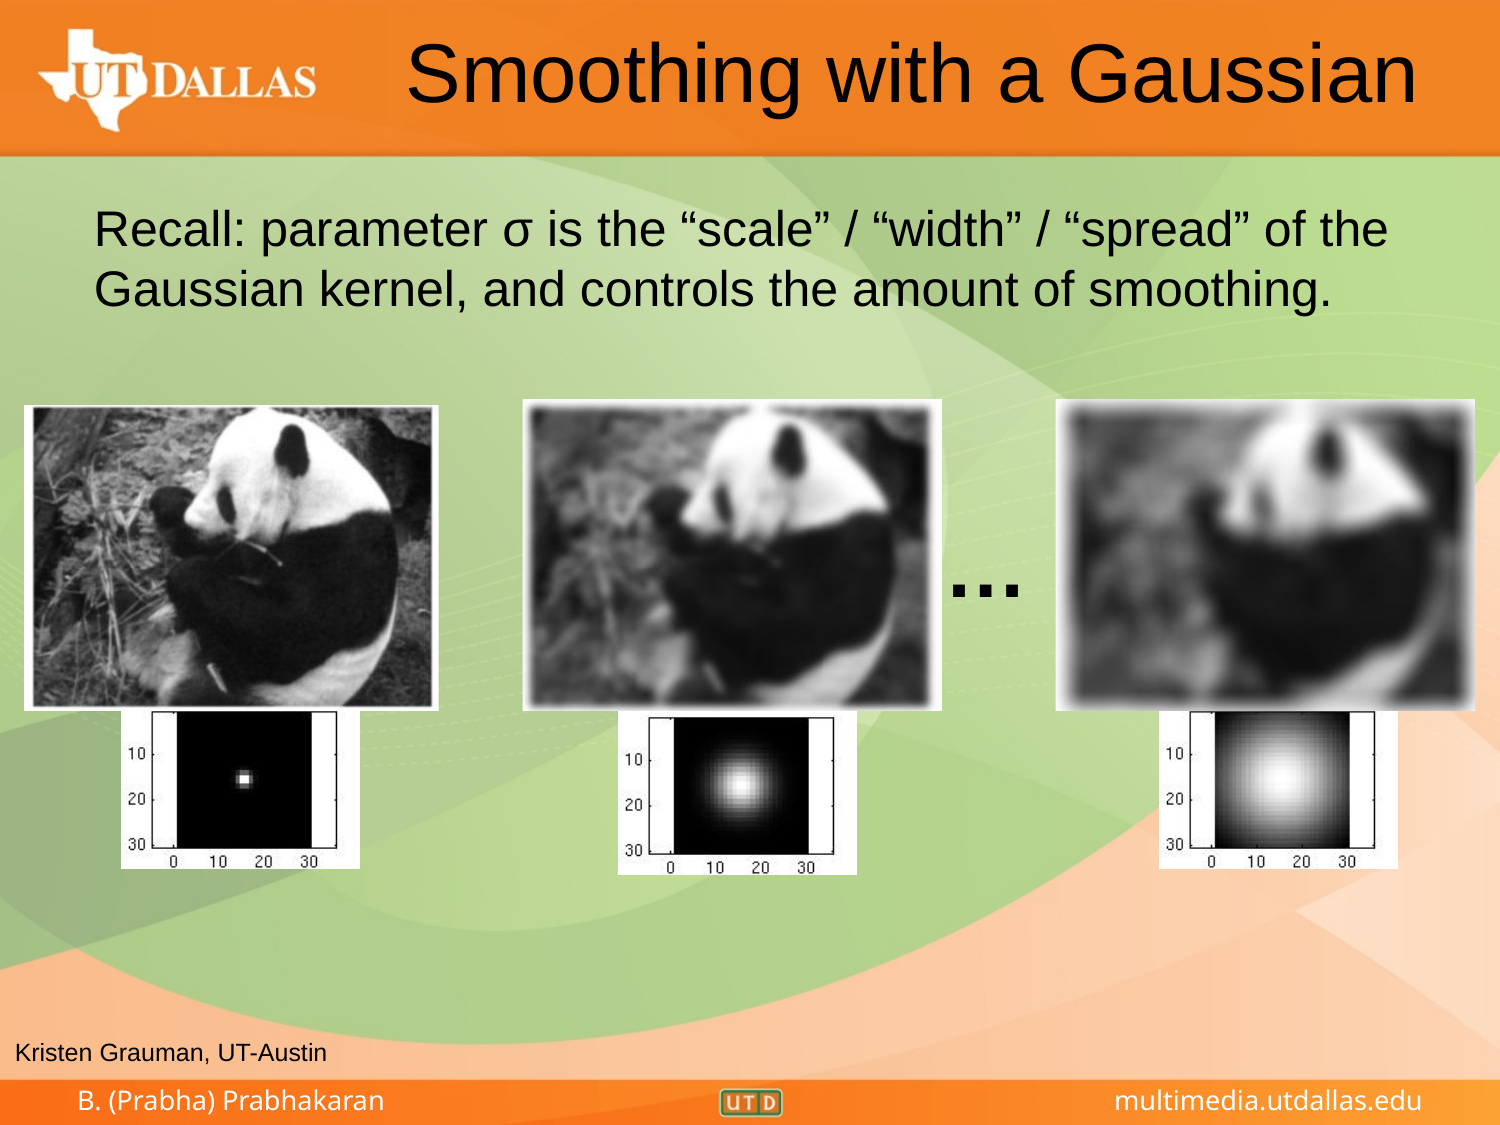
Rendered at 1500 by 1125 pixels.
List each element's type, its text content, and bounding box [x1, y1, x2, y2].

text_box … [948, 507, 1050, 622]
text_box Kristen Grauman, UT-Austin [0, 1029, 875, 1075]
title Smoothing with a Gaussian [237, 0, 1500, 163]
picture [0, 0, 1500, 1125]
text_box Recall: parameter σ is the “scale” / “width” / “spread” of the Gaussian kernel, and controls the amount of smoothing. [79, 188, 1497, 324]
